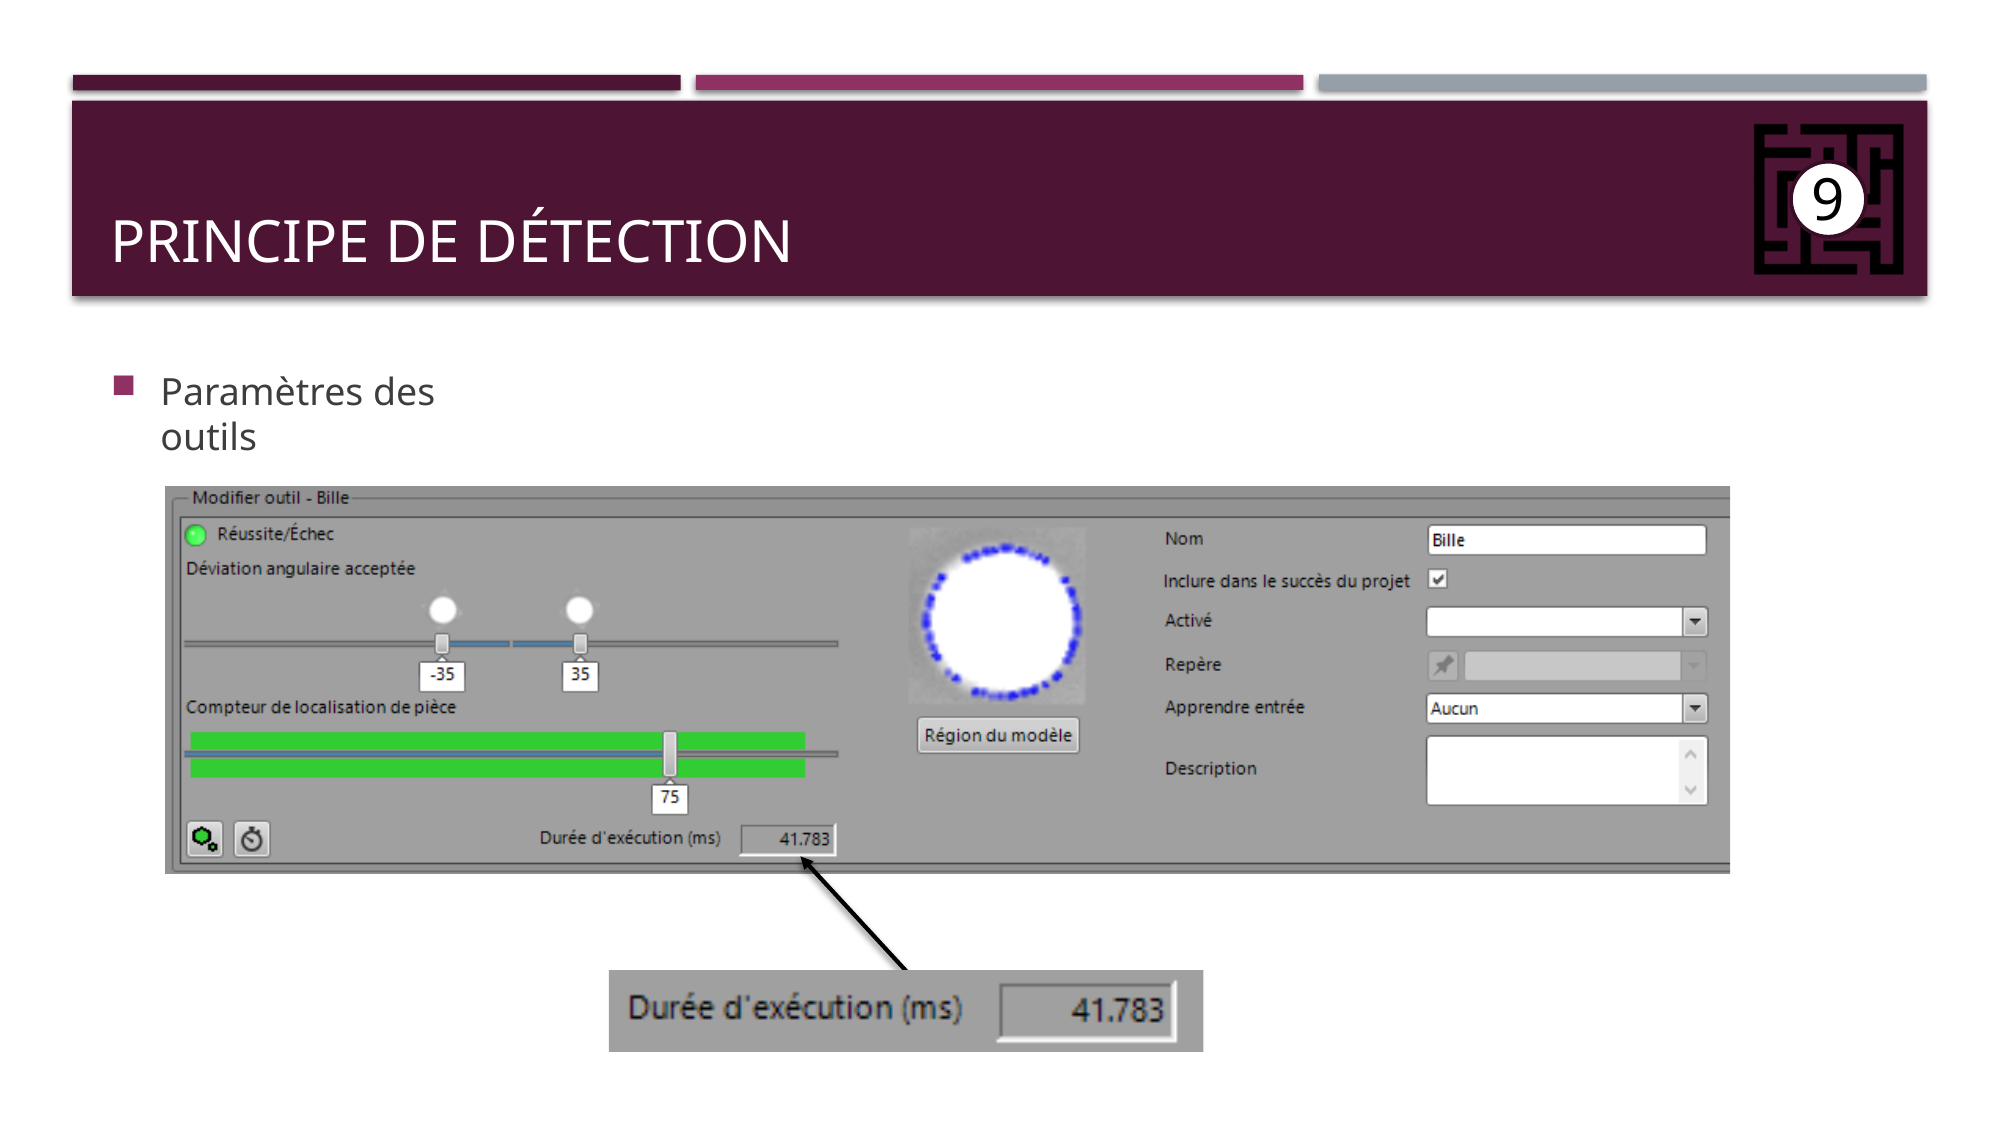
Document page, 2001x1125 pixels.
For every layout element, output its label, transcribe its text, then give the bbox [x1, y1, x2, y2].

picture [608, 970, 1204, 1052]
picture [1729, 100, 1928, 299]
picture [164, 485, 1731, 874]
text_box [799, 855, 907, 968]
list Paramètres des outils [95, 357, 515, 550]
title Principe de détection [95, 115, 1723, 282]
